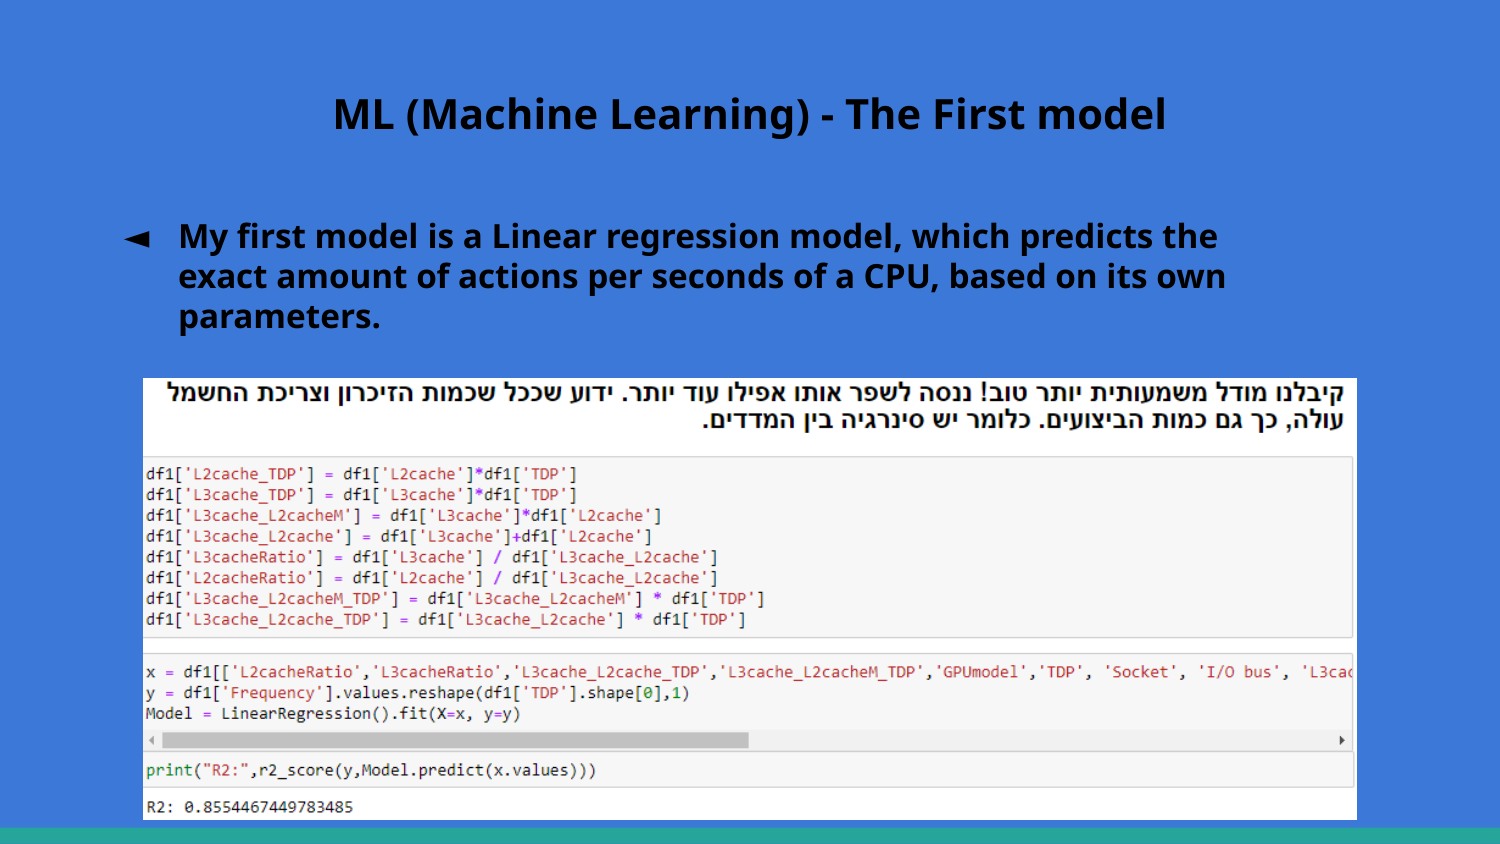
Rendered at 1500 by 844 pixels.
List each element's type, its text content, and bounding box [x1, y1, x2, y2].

title ML (Machine Learning) - The First model [51, 72, 1449, 174]
picture [142, 378, 1357, 821]
text_box My first model is a Linear regression model, which predicts the exact amount of actions per seconds of a CPU, based on its own parameters. [88, 200, 1311, 351]
